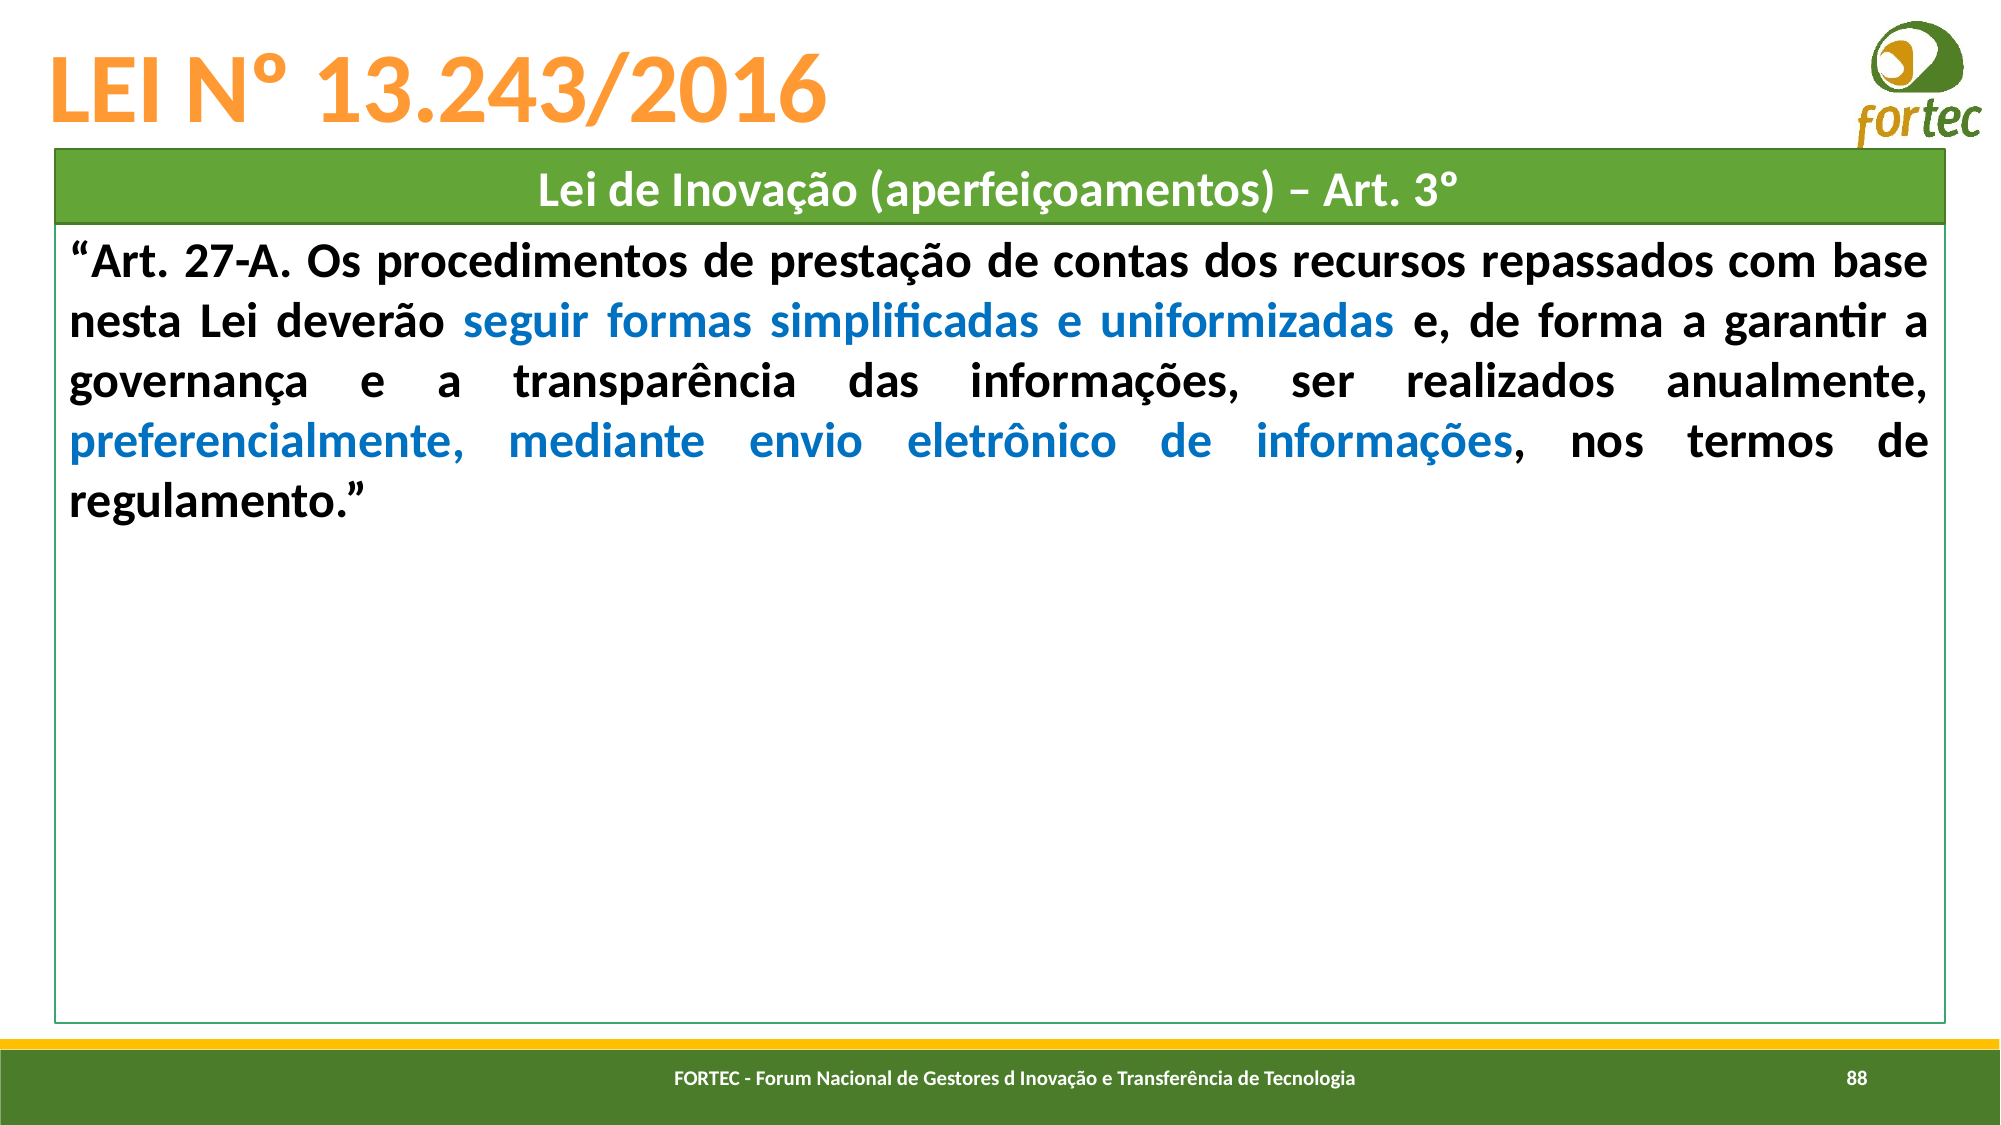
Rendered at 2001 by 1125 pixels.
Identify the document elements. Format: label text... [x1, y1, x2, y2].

slide_number 88 [1748, 1057, 1966, 1118]
picture [1854, 21, 1982, 159]
footer FORTEC - Forum Nacional de Gestores d Inovação e Transferência de Tecnologia [438, 1057, 1593, 1118]
text_box Lei de Inovação (aperfeiçoamentos) – Art. 3º [54, 148, 1946, 225]
text_box “Art. 27-A. Os procedimentos de prestação de contas dos recursos repassados com base nesta Lei deverão seguir formas simplificadas e uniformizadas e, de forma a garantir a governança e a transparência das informações, ser realizados anualmente, preferencialmente, mediante envio eletrônico de informações, nos termos de regulamento.” [54, 225, 1946, 1024]
title LEI Nº 13.243/2016 [33, 21, 1830, 150]
